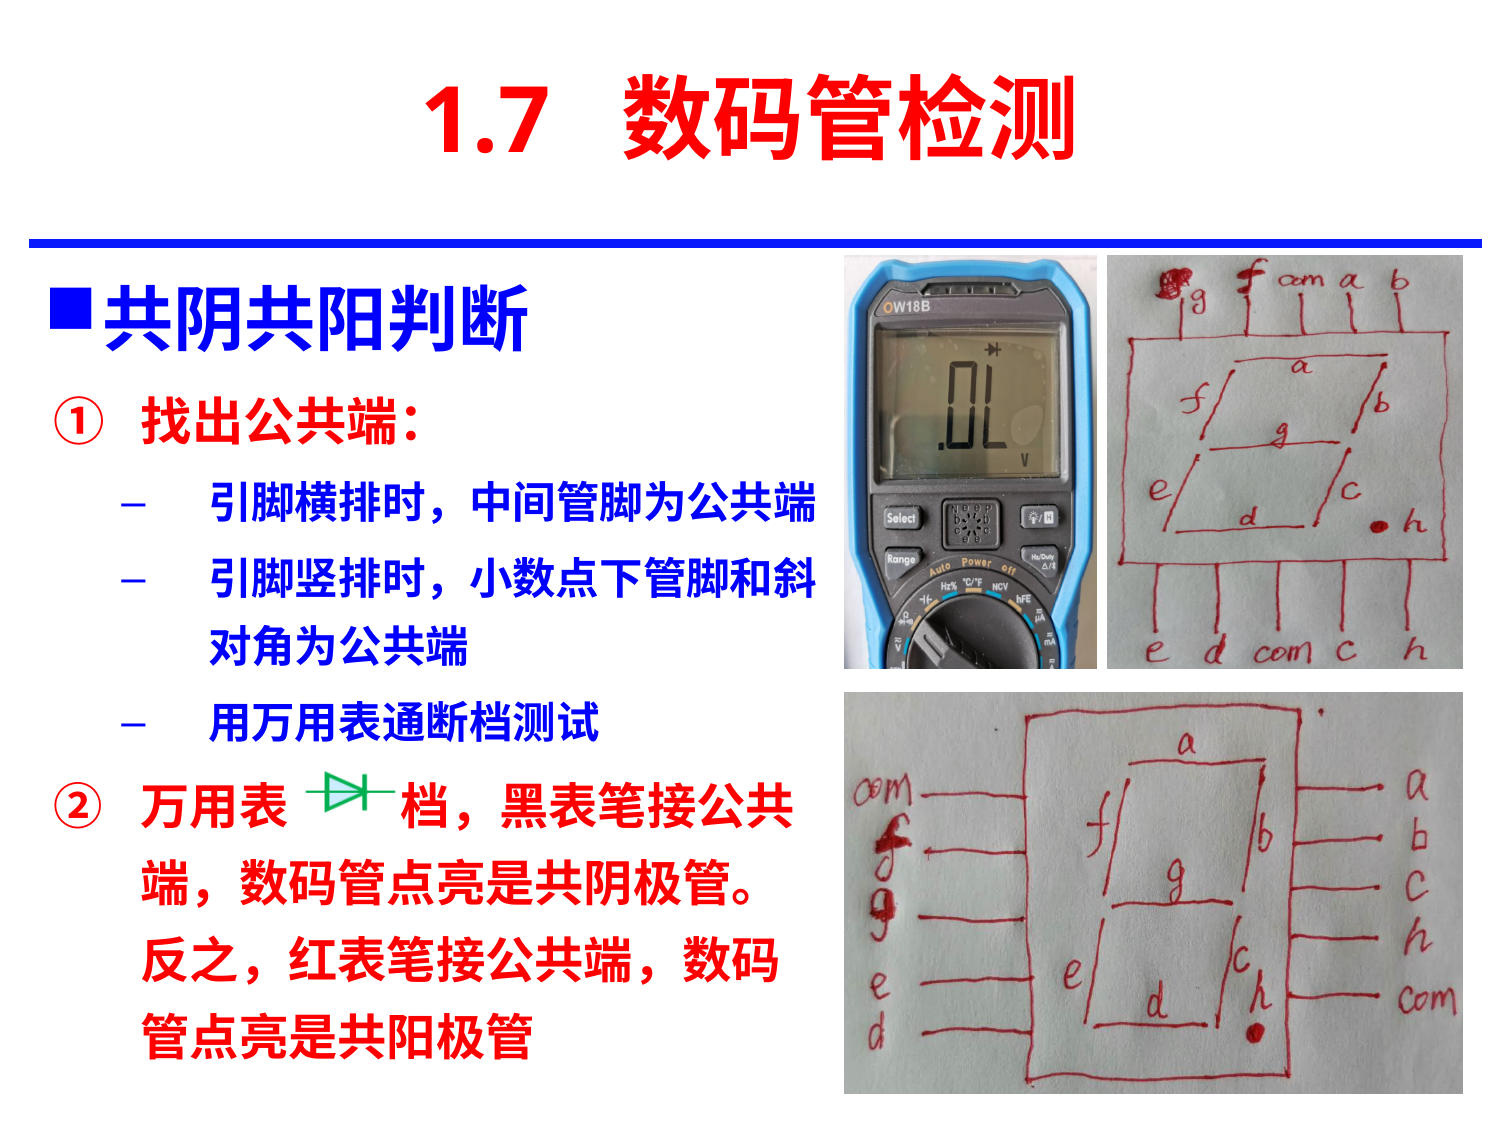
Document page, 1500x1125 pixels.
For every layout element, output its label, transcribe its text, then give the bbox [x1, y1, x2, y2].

title 1.7 数码管检测 [75, 0, 1425, 233]
text_box 共阴共阳判断 找出公共端： 引脚横排时，中间管脚为公共端 引脚竖排时，小数点下管脚和斜对角为公共端 用万用表通断档测试 万用表 档，黑表笔接公共端，数码管点亮是共阴极管。反之，红表笔接公共端，数码管点亮是共阳极管 [29, 267, 833, 1094]
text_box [844, 255, 1463, 1094]
picture [302, 759, 398, 820]
